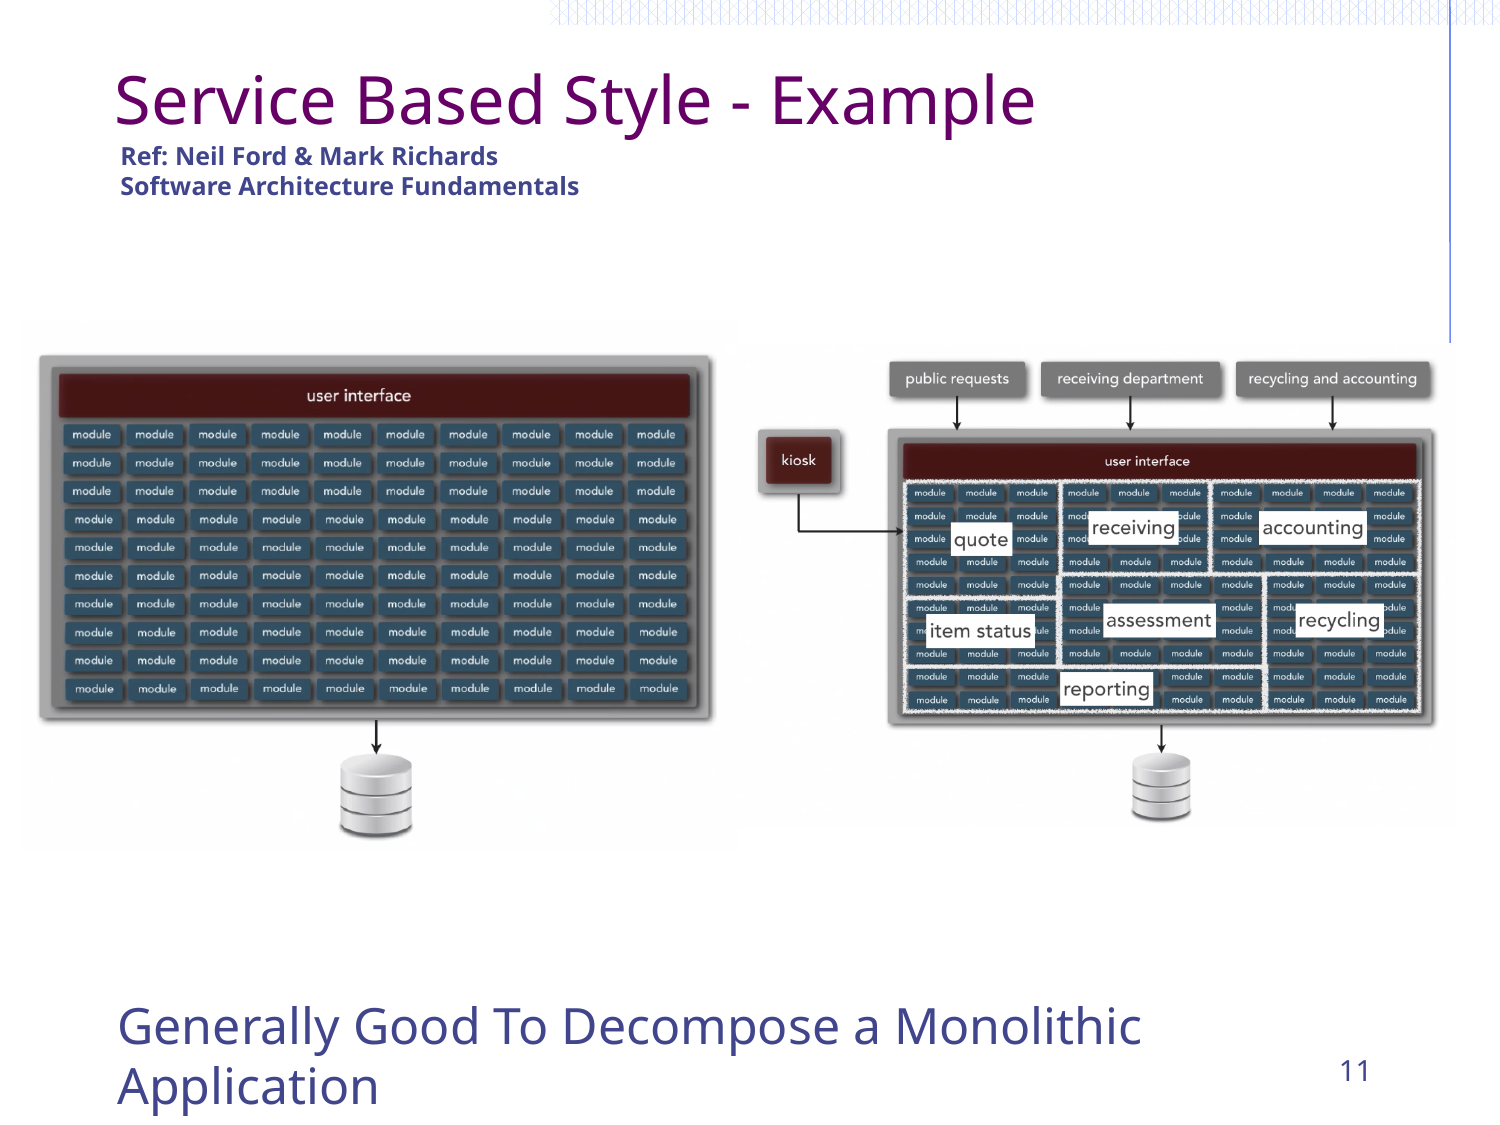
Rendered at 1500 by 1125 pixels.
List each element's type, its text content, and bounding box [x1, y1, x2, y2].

title Service Based Style - Example [99, 50, 1375, 238]
text_box Ref: Neil Ford & Mark Richards Software Architecture Fundamentals [105, 133, 596, 208]
picture [21, 320, 1457, 850]
text_box Generally Good To Decompose a Monolithic Application [102, 987, 1388, 1122]
